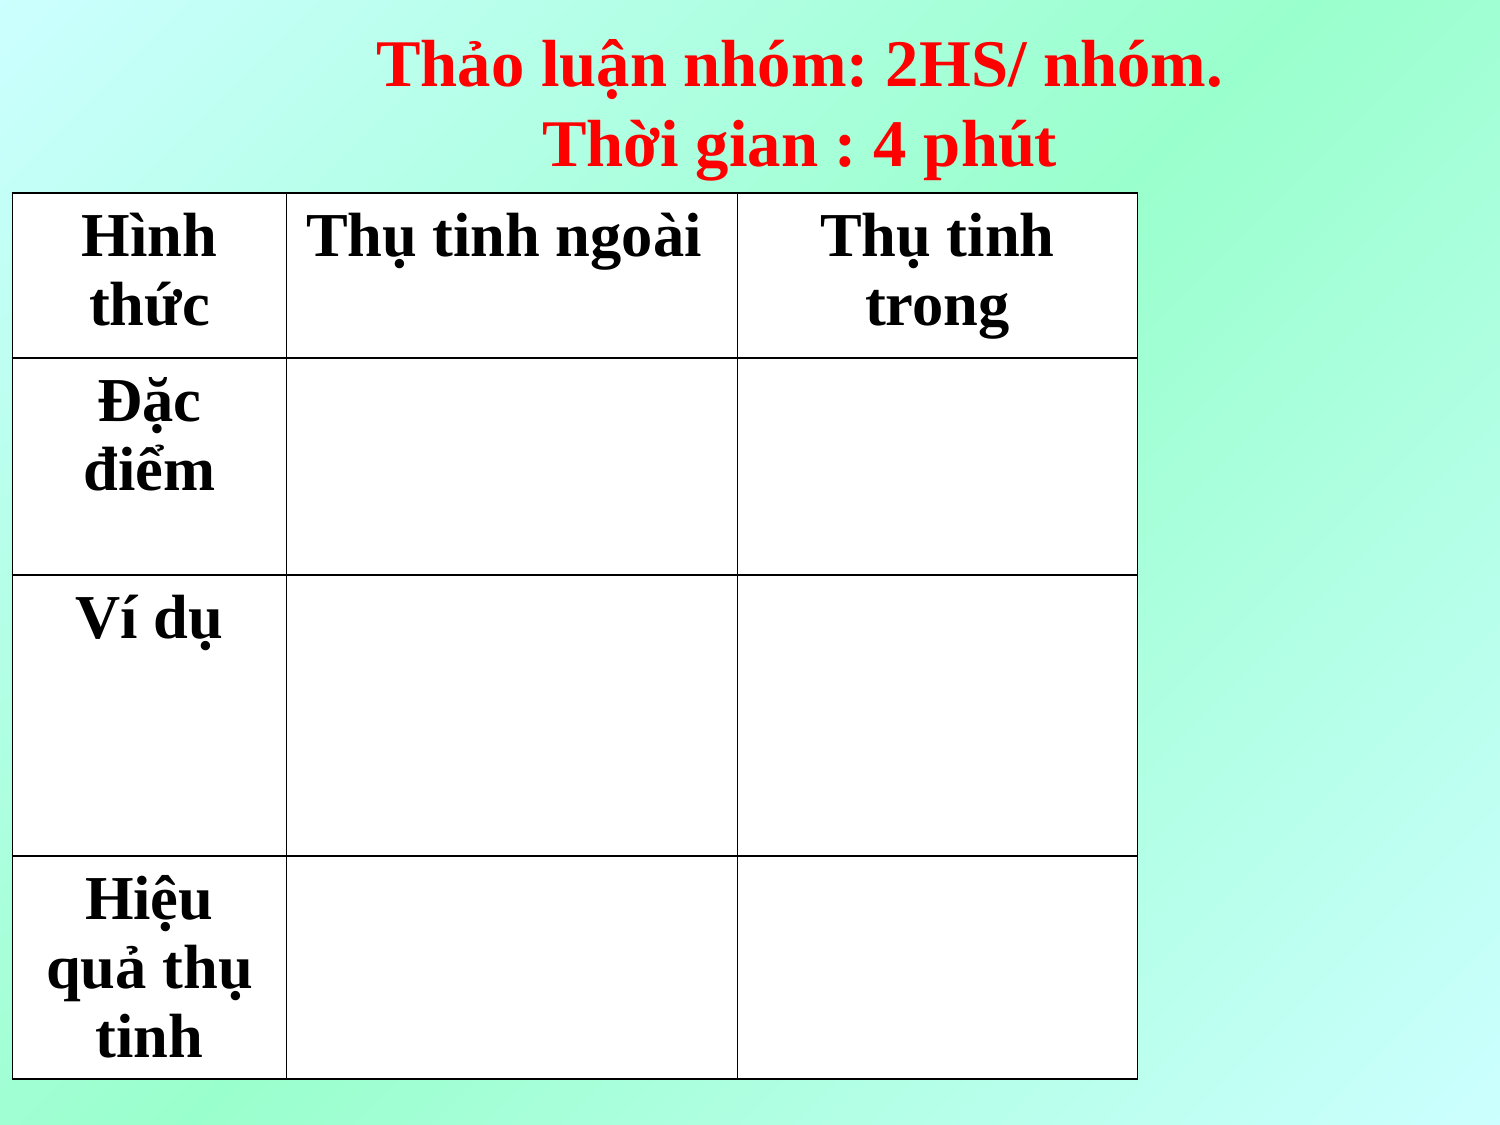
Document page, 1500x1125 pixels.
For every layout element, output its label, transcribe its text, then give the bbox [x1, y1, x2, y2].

table_cell Đặc điểm [13, 359, 286, 574]
table_cell [738, 359, 1137, 574]
table_cell [738, 576, 1137, 855]
table_cell [287, 359, 737, 574]
text_box Thảo luận nhóm: 2HS/ nhóm. Thời gian : 4 phút [187, 12, 1413, 188]
table_cell [738, 857, 1137, 1078]
table_header Thụ tinh ngoài [287, 194, 737, 357]
table_cell [287, 576, 737, 855]
table_header Thụ tinh trong [738, 194, 1137, 357]
table_header Hình thức [13, 194, 286, 357]
table_cell Ví dụ [13, 576, 286, 855]
table_cell [287, 857, 737, 1078]
table_cell Hiệu quả thụ tinh [13, 857, 286, 1078]
